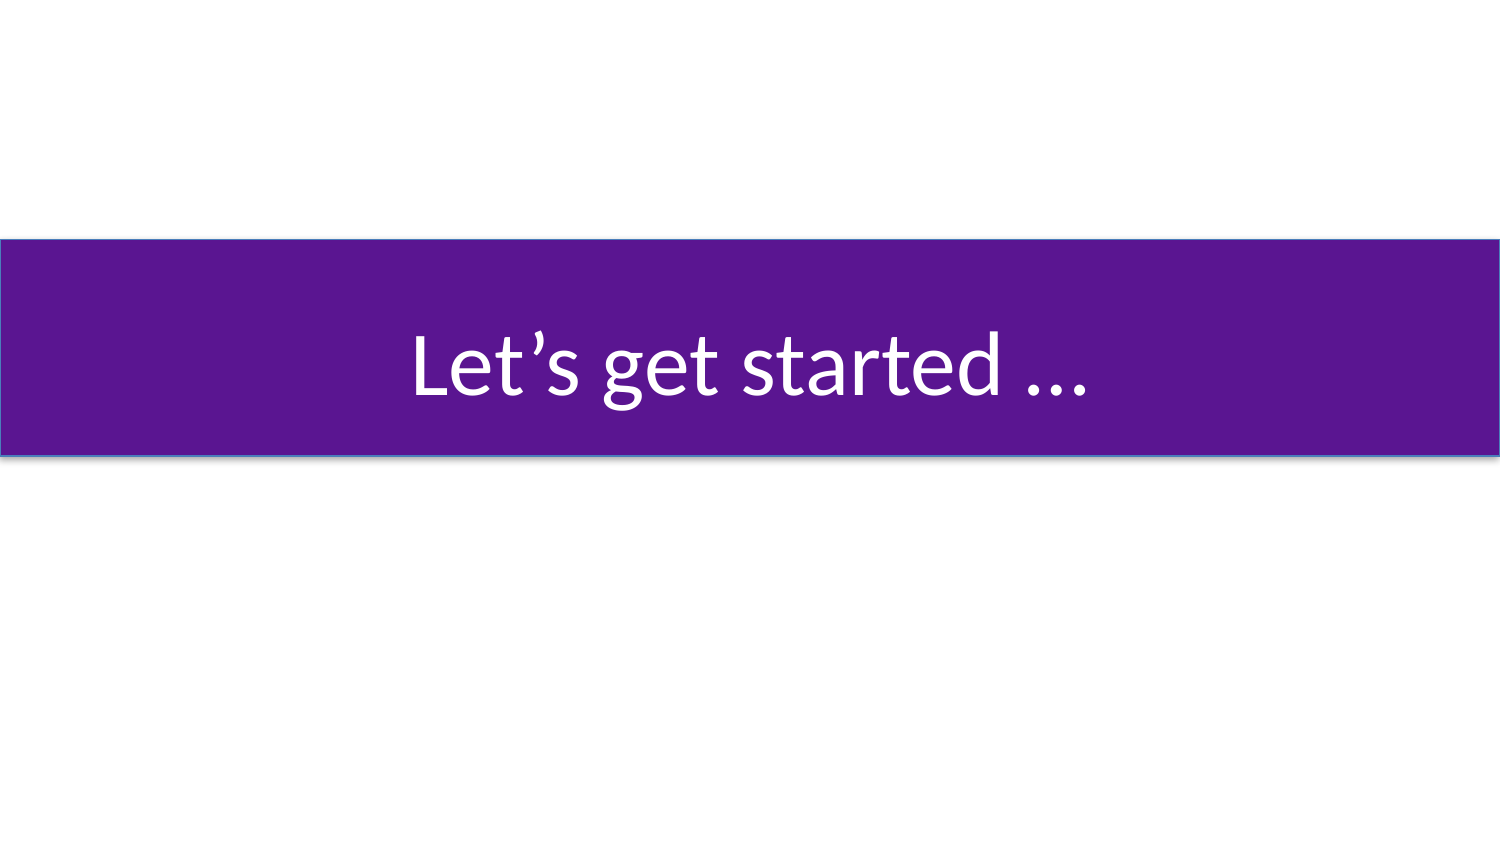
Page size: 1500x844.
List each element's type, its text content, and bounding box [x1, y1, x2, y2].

title Let’s get started … [112, 296, 1388, 411]
